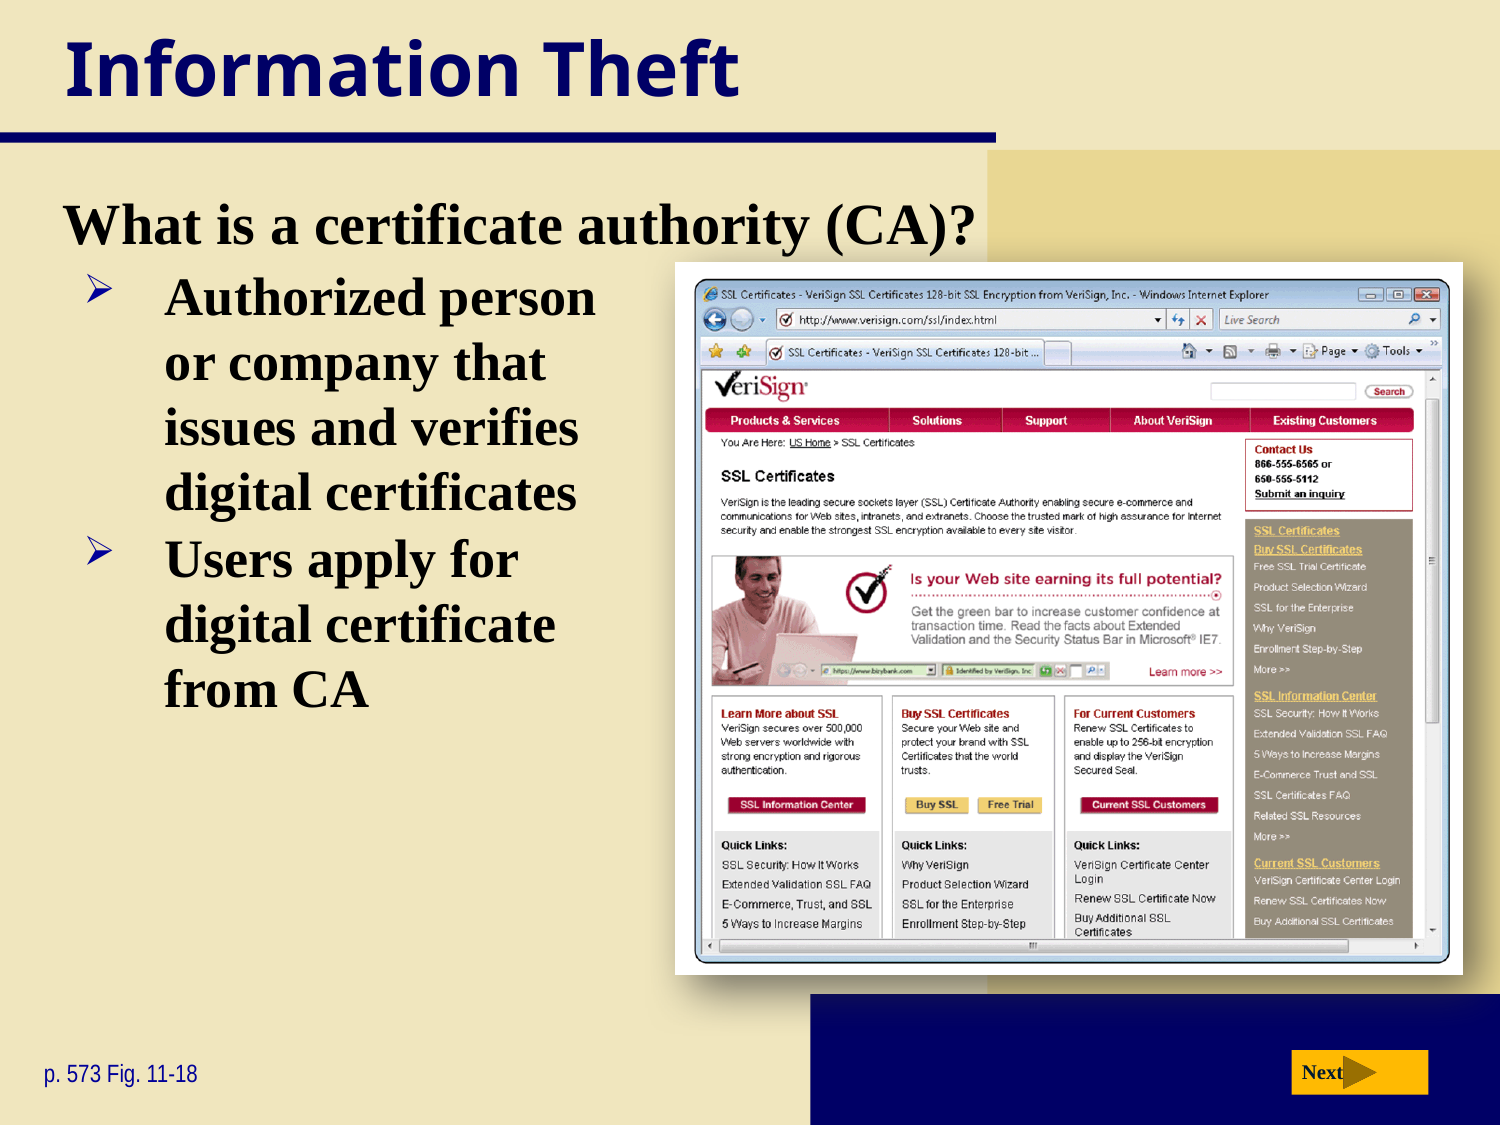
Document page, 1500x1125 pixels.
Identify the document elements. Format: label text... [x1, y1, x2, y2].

title Information Theft [49, 0, 1459, 133]
text_box Authorized person or company that issues and verifies digital certificates Users apply for digital certificate from CA [49, 253, 638, 825]
text_box p. 573 Fig. 11-18 [29, 1050, 284, 1095]
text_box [1286, 1049, 1429, 1095]
picture [674, 262, 1464, 976]
list What is a certificate authority (CA)? [47, 178, 1457, 301]
